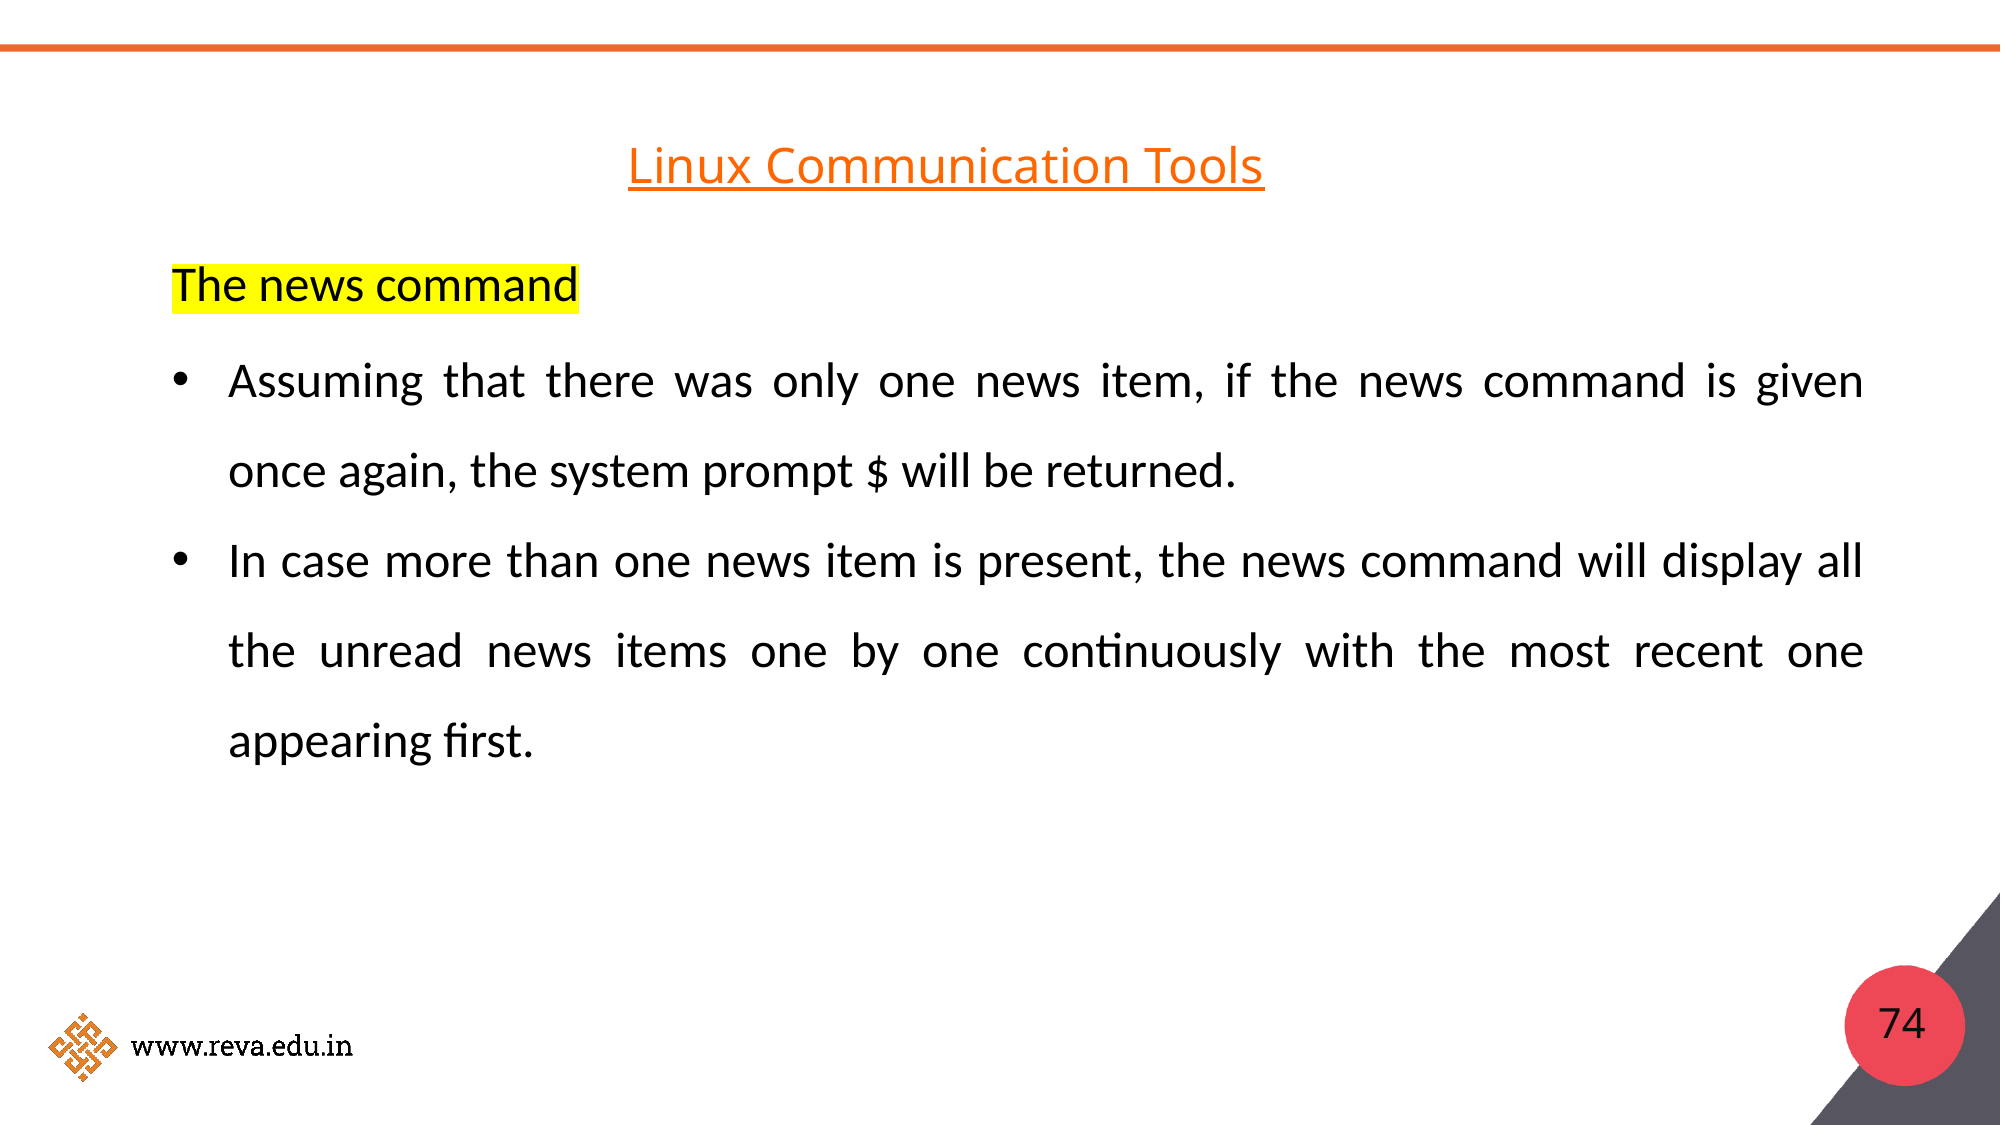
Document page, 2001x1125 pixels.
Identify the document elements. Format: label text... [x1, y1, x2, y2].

text_box The news command [157, 213, 1821, 310]
picture [31, 1003, 366, 1092]
picture [1801, 882, 2000, 1125]
text_box 74 [1850, 989, 1954, 1061]
title Linux Communication Tools [612, 106, 1341, 213]
text_box Assuming that there was only one news item, if the news command is given once again, the system prompt $ will be returned. In case more than one news item is present, the news command will display all the unread news items one by one continuously with the most recent one appearing first. [157, 310, 1881, 776]
